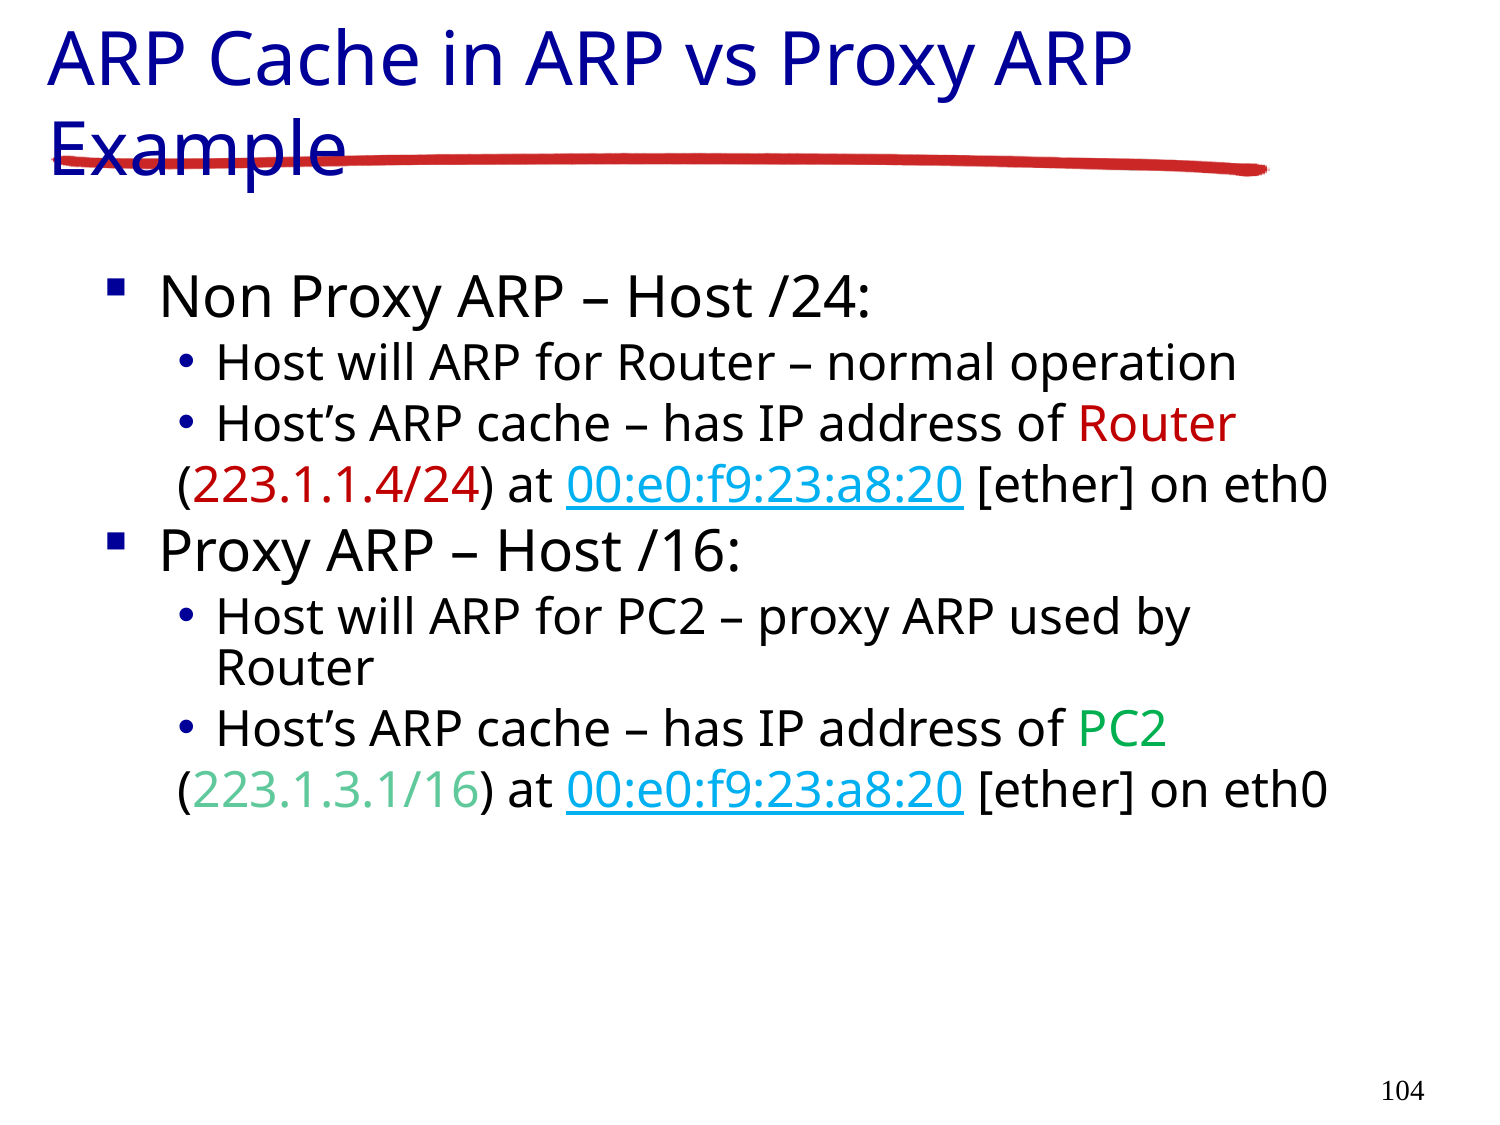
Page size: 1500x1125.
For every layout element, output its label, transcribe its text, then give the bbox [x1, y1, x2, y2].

text_box ARP Cache in ARP vs Proxy ARP Example [32, 44, 1454, 157]
slide_number 104 [1365, 1063, 1477, 1109]
list Non Proxy ARP – Host /24: Host will ARP for Router – normal operation Host’s ARP cache – has IP address of Router (223.1.1.4/24) at 00:e0:f9:23:a8:20 [ether] on eth0 Proxy ARP – Host /16: Host will ARP for PC2 – proxy ARP used by Router Host’s ARP cache – has IP address of PC2 (223.1.3.1/16) at 00:e0:f9:23:a8:20 [ether] on eth0 [87, 262, 1363, 1025]
picture [46, 147, 1283, 184]
